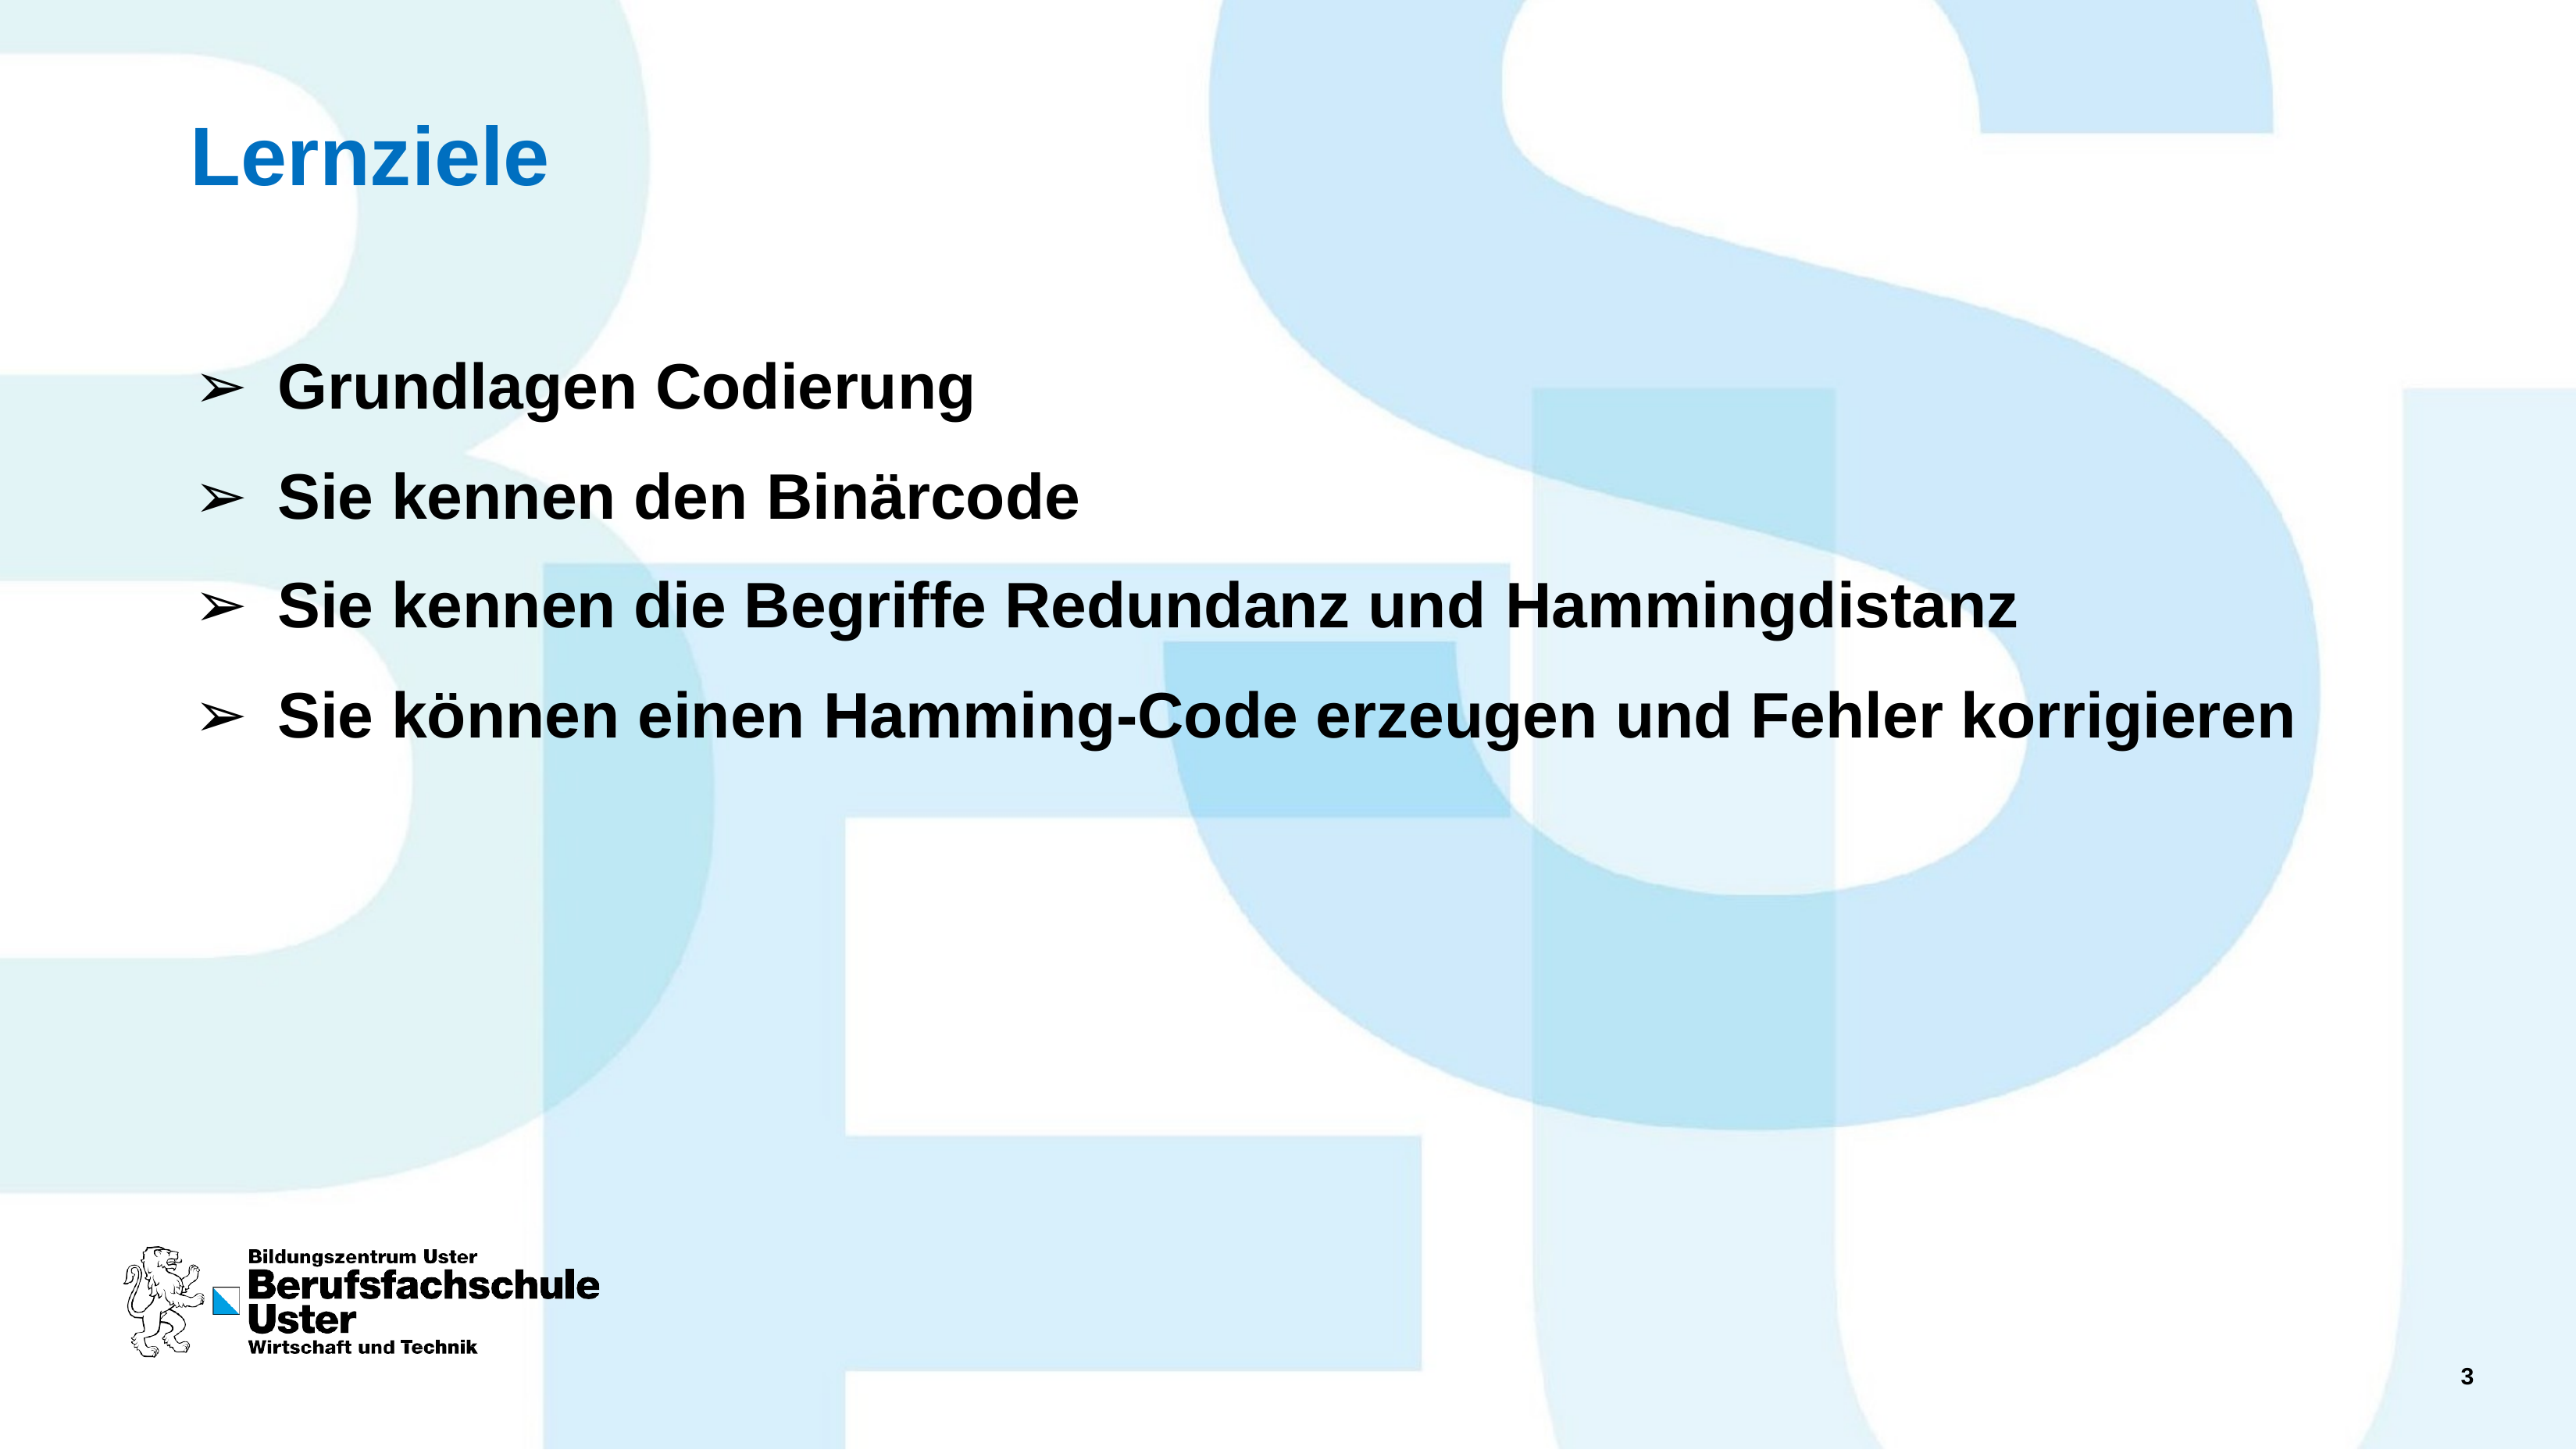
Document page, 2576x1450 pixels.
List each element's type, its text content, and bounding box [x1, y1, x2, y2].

text_box [436, 1339, 447, 1354]
text_box [0, 0, 2576, 1450]
text_box Grundlagen Codierung Sie kennen den Binärcode Sie kennen die Begriffe Redundanz und Hammingdistanz Sie können einen Hamming-Code erzeugen und Fehler korrigieren [192, 310, 2445, 751]
text_box [423, 1343, 435, 1354]
text_box [248, 1249, 562, 1354]
text_box [466, 1339, 478, 1354]
text_box [566, 1269, 600, 1299]
text_box [404, 1343, 409, 1354]
text_box [461, 1343, 465, 1354]
text_box [123, 1246, 205, 1358]
text_box [448, 1343, 459, 1354]
slide_number 3 [2444, 1361, 2478, 1450]
title Lernziele [188, 100, 553, 345]
text_box [212, 1287, 240, 1315]
text_box [412, 1343, 423, 1354]
